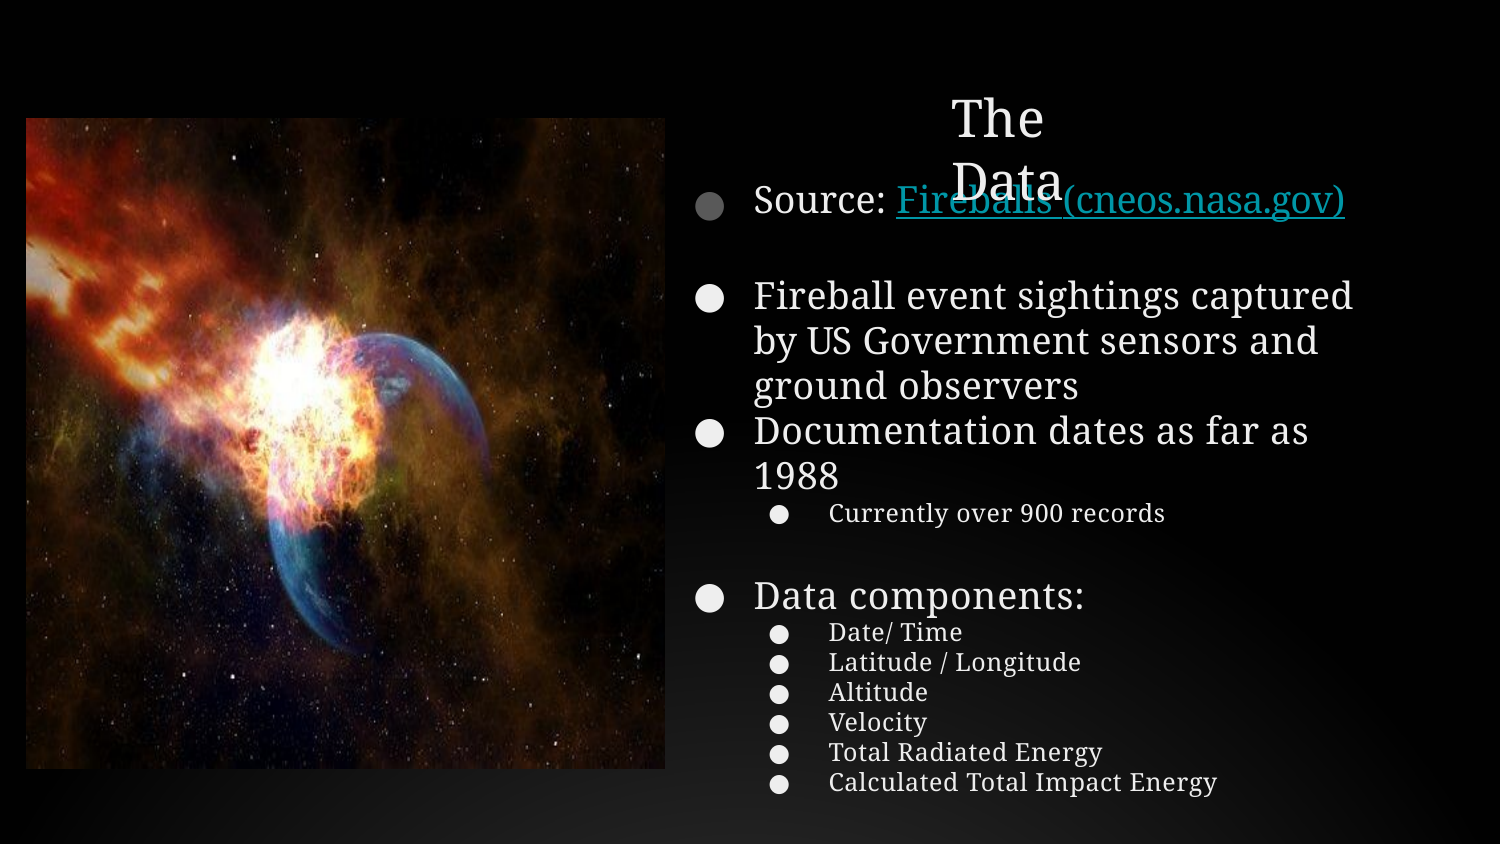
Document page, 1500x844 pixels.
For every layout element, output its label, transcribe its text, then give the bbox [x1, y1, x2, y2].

list Source: Fireballs (cneos.nasa.gov) Fireball event sightings captured by US Government sensors and ground observers Documentation dates as far as 1988 Currently over 900 records Data components: Date/ Time Latitude / Longitude Altitude Velocity Total Radiated Energy Calculated Total Impact Energy [123, 173, 1377, 797]
picture [0, 0, 1500, 844]
title The Data [949, 82, 1165, 227]
